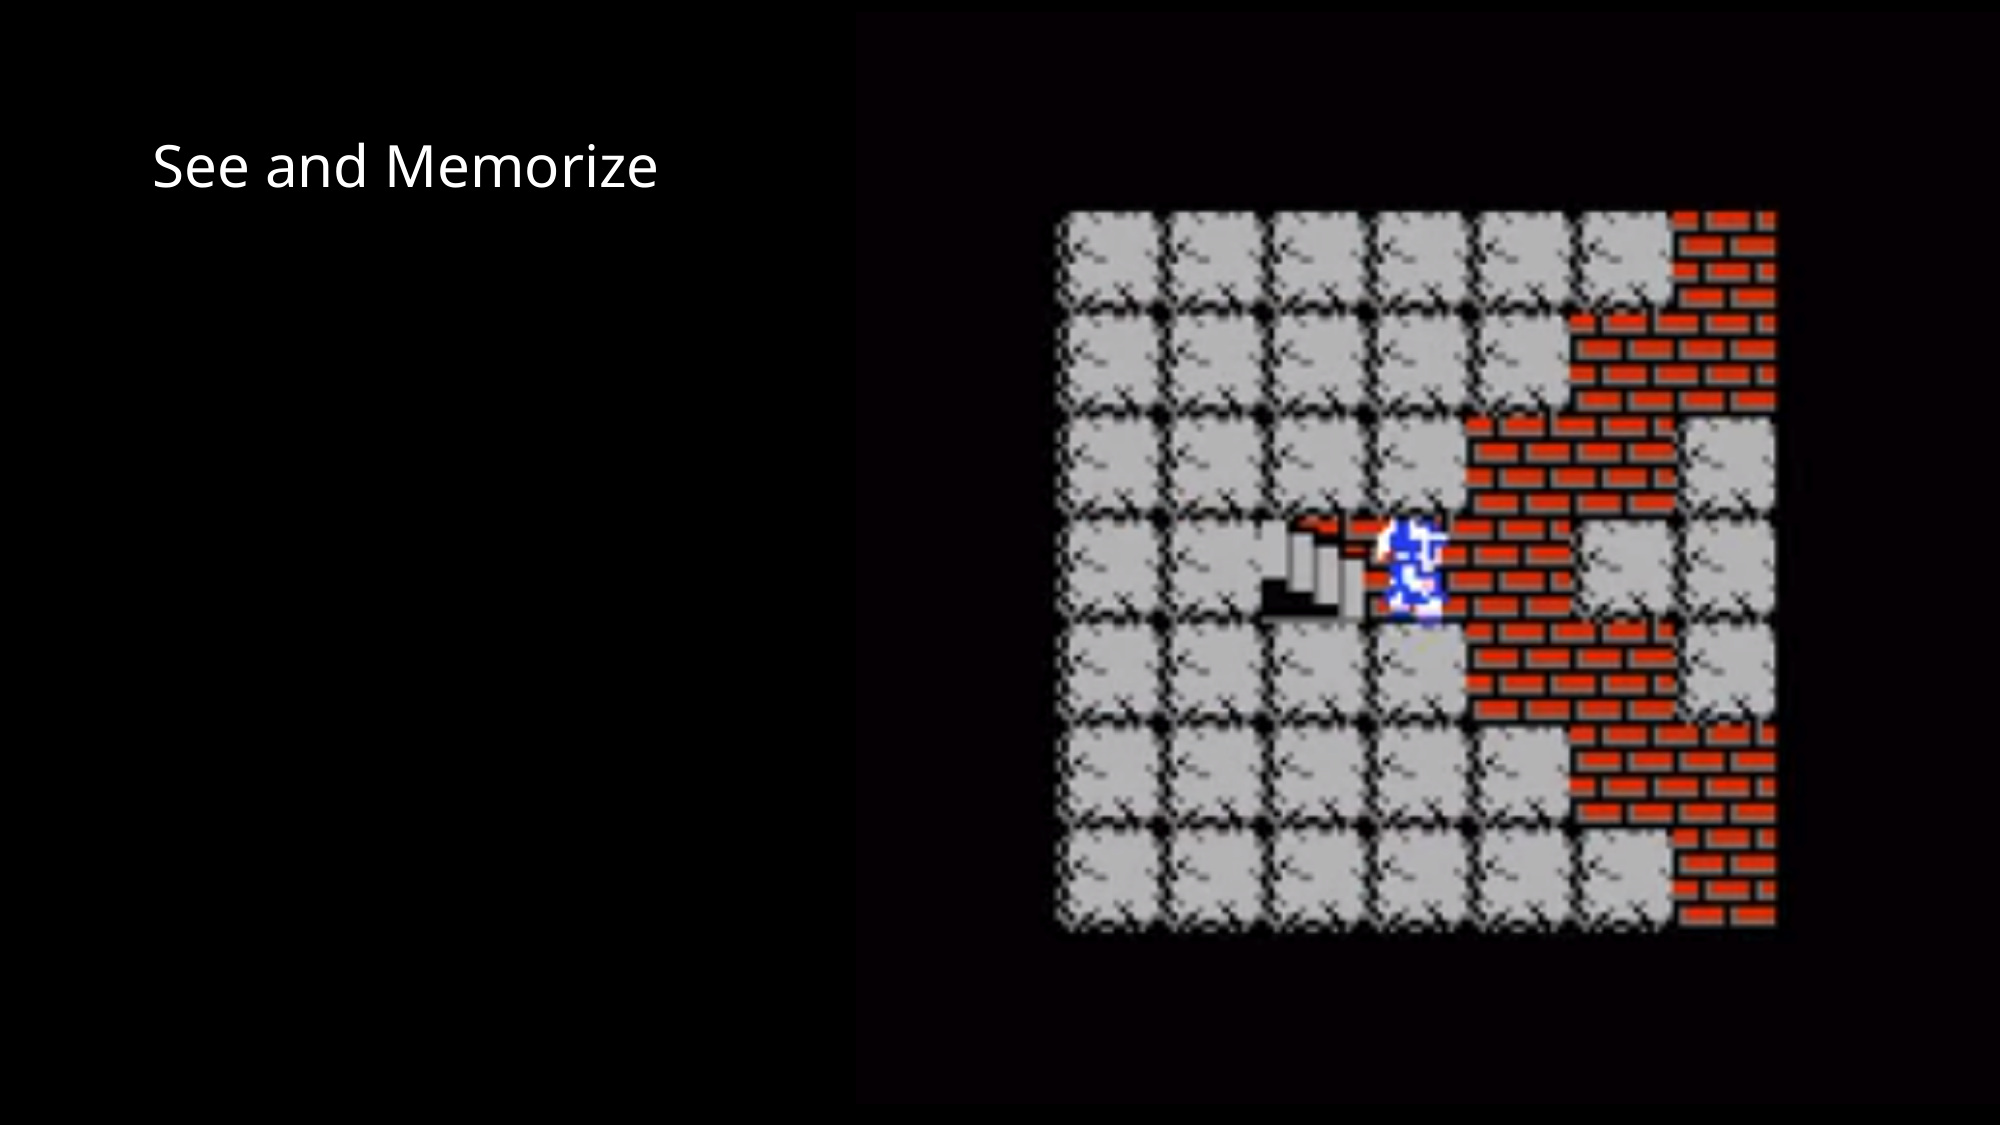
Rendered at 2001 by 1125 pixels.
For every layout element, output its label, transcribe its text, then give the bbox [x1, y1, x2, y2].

title See and Memorize [137, 59, 856, 278]
picture [856, 12, 2000, 1104]
